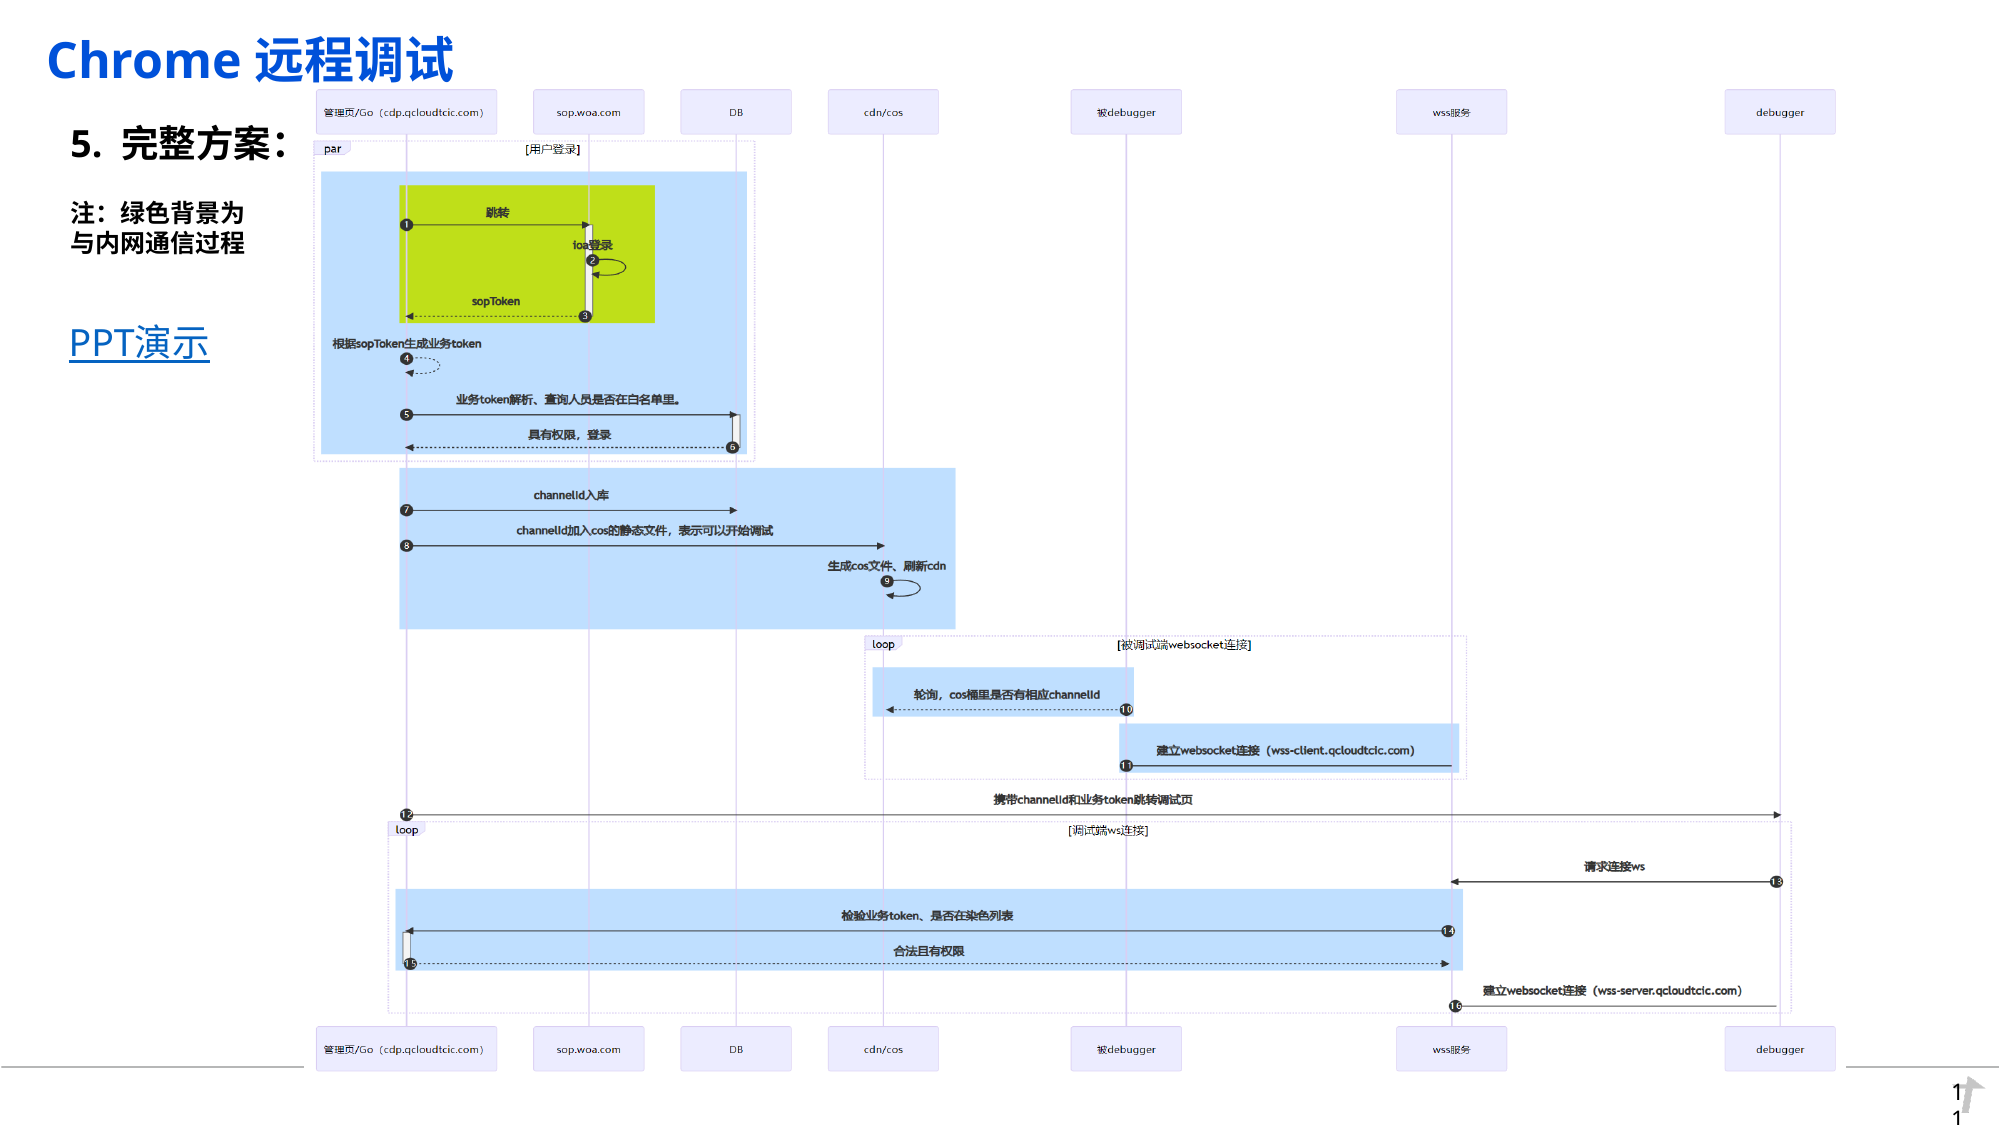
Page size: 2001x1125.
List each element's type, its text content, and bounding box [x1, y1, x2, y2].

text_box 11 [1936, 1069, 1992, 1115]
text_box 注：绿色背景为与内网通信过程 [55, 189, 280, 295]
text_box 5. 完整方案： [55, 113, 291, 173]
picture [0, 82, 2000, 1113]
text_box Chrome远程调试 [31, 21, 868, 96]
text_box PPT演示 [53, 311, 225, 381]
